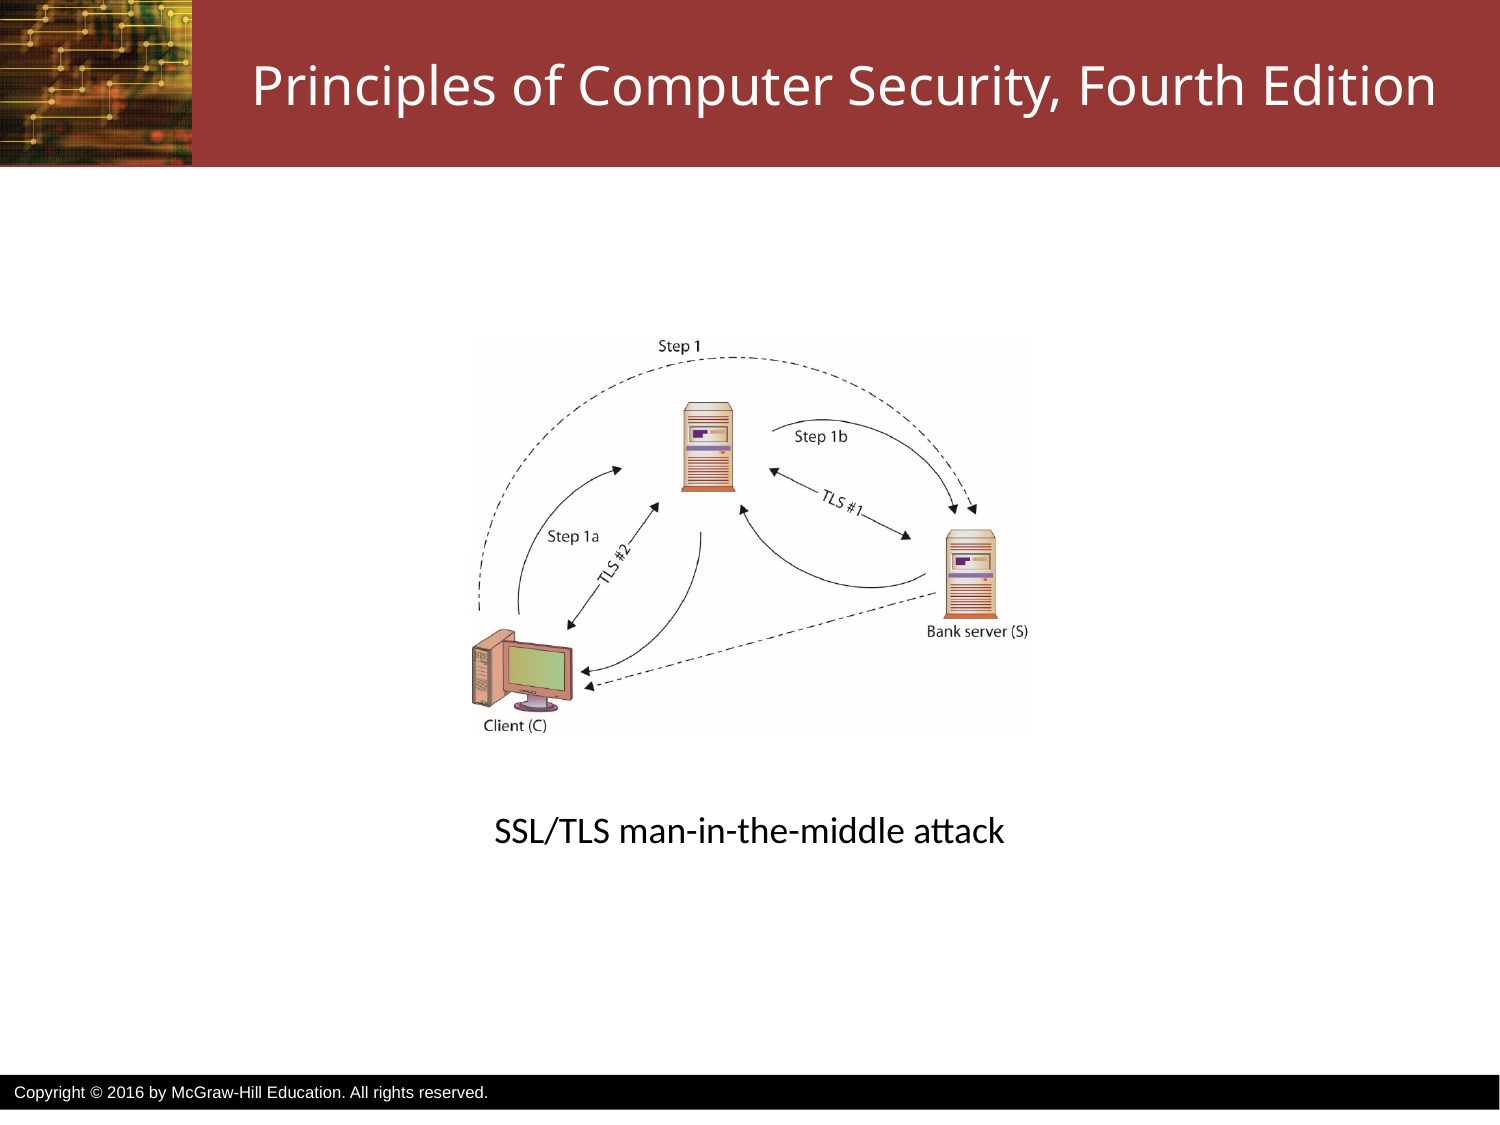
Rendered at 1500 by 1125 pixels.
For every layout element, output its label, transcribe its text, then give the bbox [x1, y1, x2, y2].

picture [472, 337, 1028, 736]
list SSL/TLS man-in-the-middle attack [99, 798, 1400, 874]
picture [0, 0, 192, 165]
